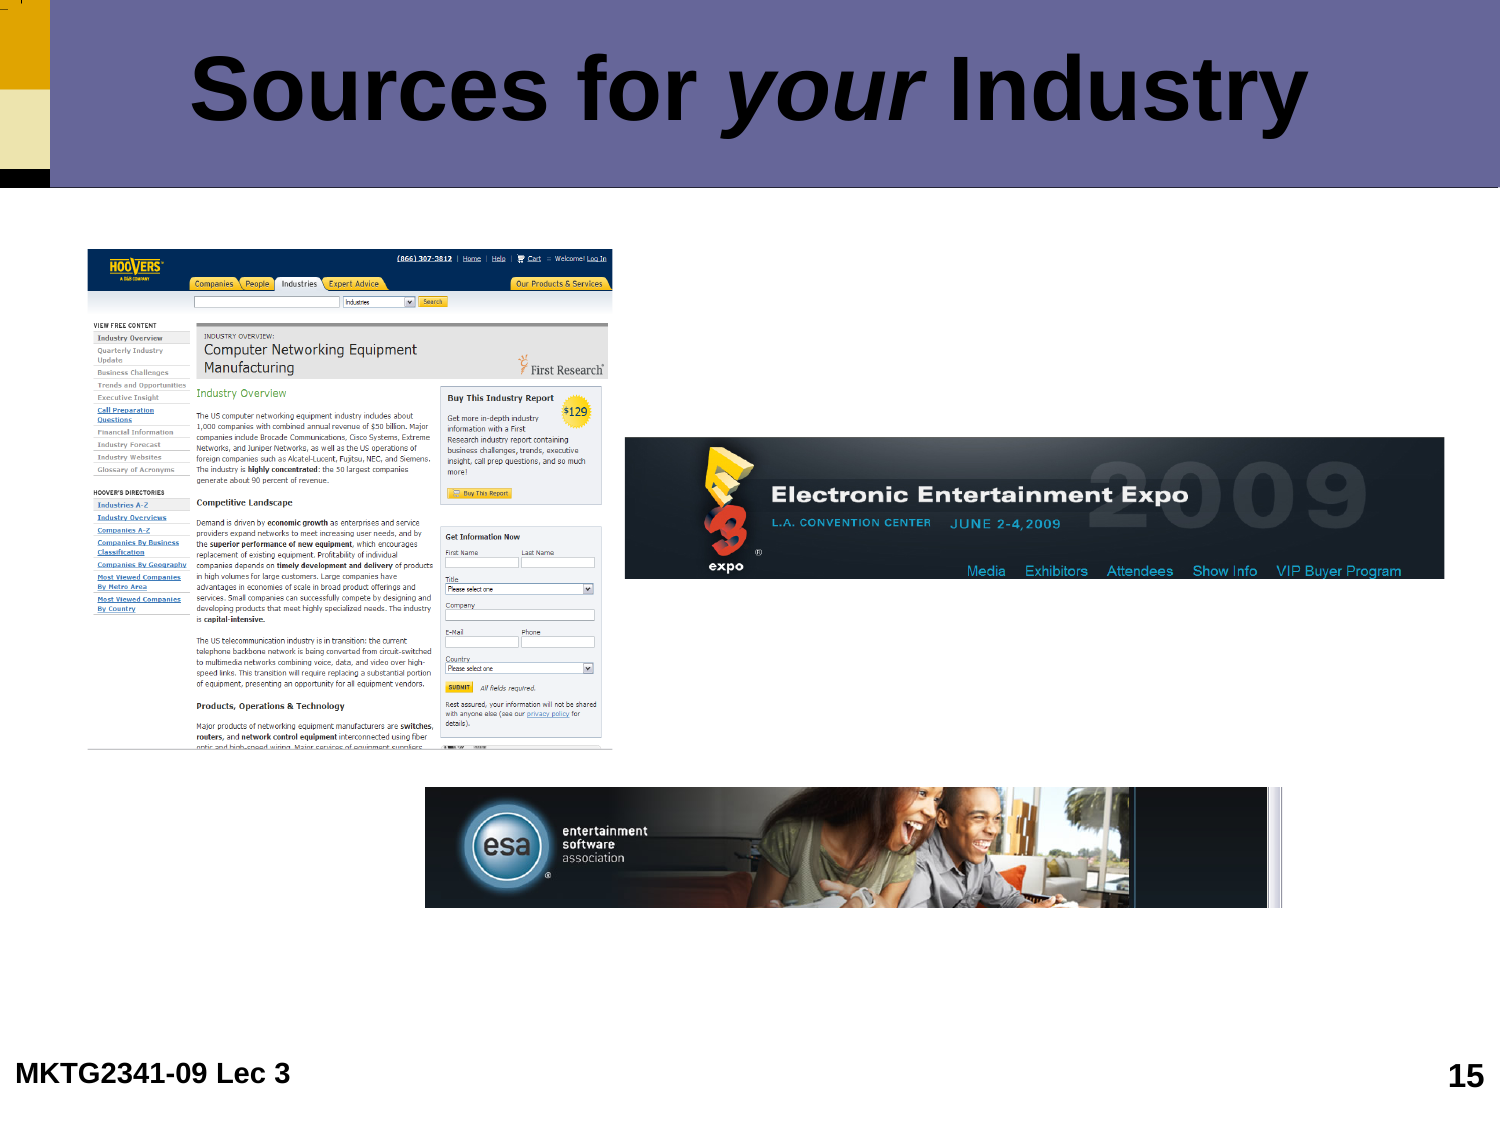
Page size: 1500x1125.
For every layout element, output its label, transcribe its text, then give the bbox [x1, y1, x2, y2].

title Sources for your Industry [74, 44, 1426, 233]
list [87, 249, 613, 751]
picture [624, 437, 1445, 579]
picture [0, 0, 50, 188]
slide_number MKTG2341-09 Lec 3 [0, 1046, 351, 1125]
slide_number 15 [1149, 1046, 1500, 1125]
picture [424, 787, 1284, 909]
